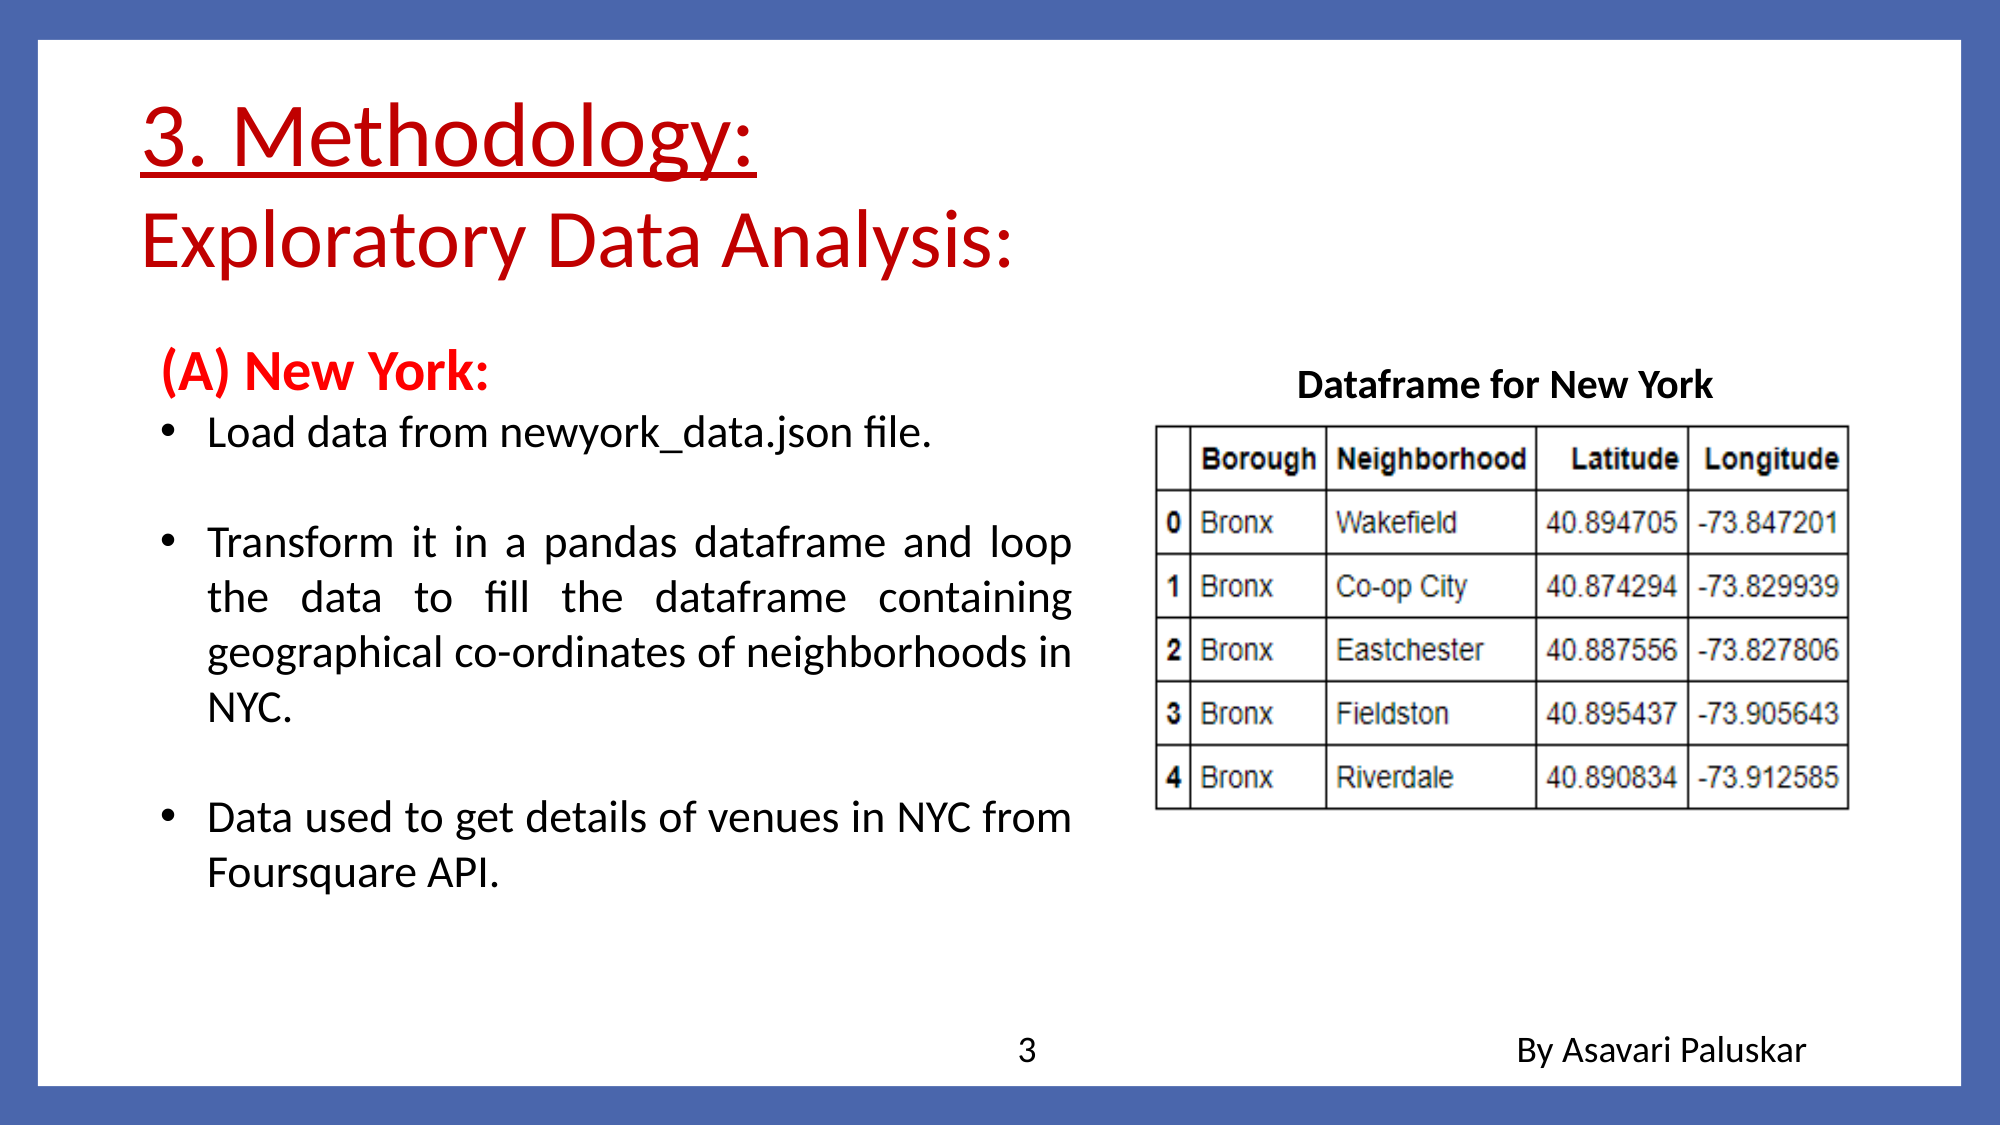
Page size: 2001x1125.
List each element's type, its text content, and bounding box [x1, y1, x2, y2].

text_box 3 [1001, 1017, 1052, 1078]
picture [1150, 423, 1854, 815]
text_box 3. Methodology: Exploratory Data Analysis: [125, 67, 1438, 292]
text_box By Asavari Paluskar [1380, 1017, 1944, 1078]
text_box Dataframe for New York [1282, 349, 1729, 415]
text_box New York: Load data from newyork_data.json file. Transform it in a pandas dataframe and loop the data to fill the dataframe containing geographical co-ordinates of neighborhoods in NYC. Data used to get details of venues in NYC from Foursquare API. [145, 324, 1088, 905]
